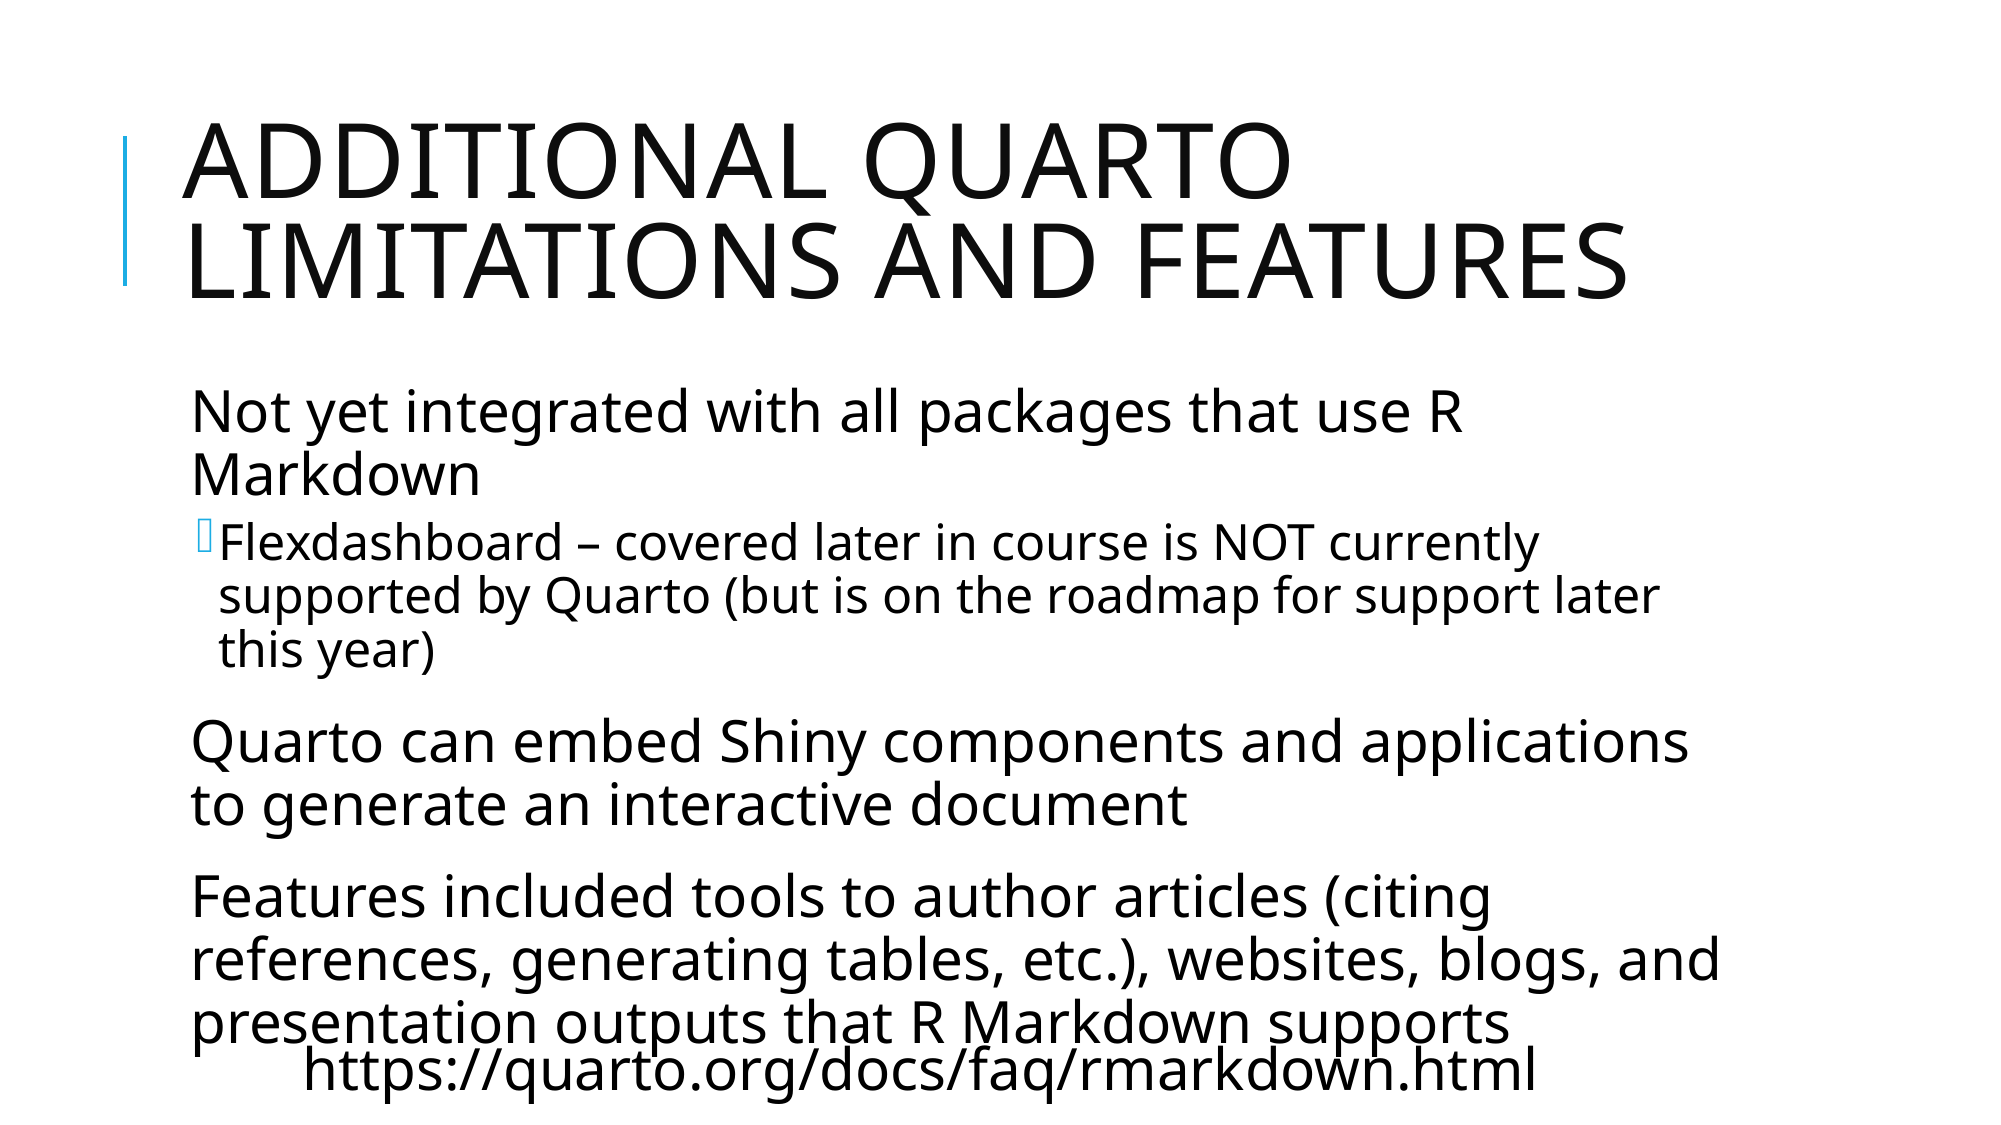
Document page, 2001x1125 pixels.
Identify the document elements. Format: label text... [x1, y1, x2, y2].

title Additional Quarto Limitations and Features [168, 96, 1763, 342]
list Not yet integrated with all packages that use R Markdown Flexdashboard – covered later in course is NOT currently supported by Quarto (but is on the roadmap for support later this year) Quarto can embed Shiny components and applications to generate an interactive document Features included tools to author articles (citing references, generating tables, etc.), websites, blogs, and presentation outputs that R Markdown supports [168, 375, 1763, 1035]
text_box https://quarto.org/docs/faq/rmarkdown.html [195, 1025, 1646, 1110]
